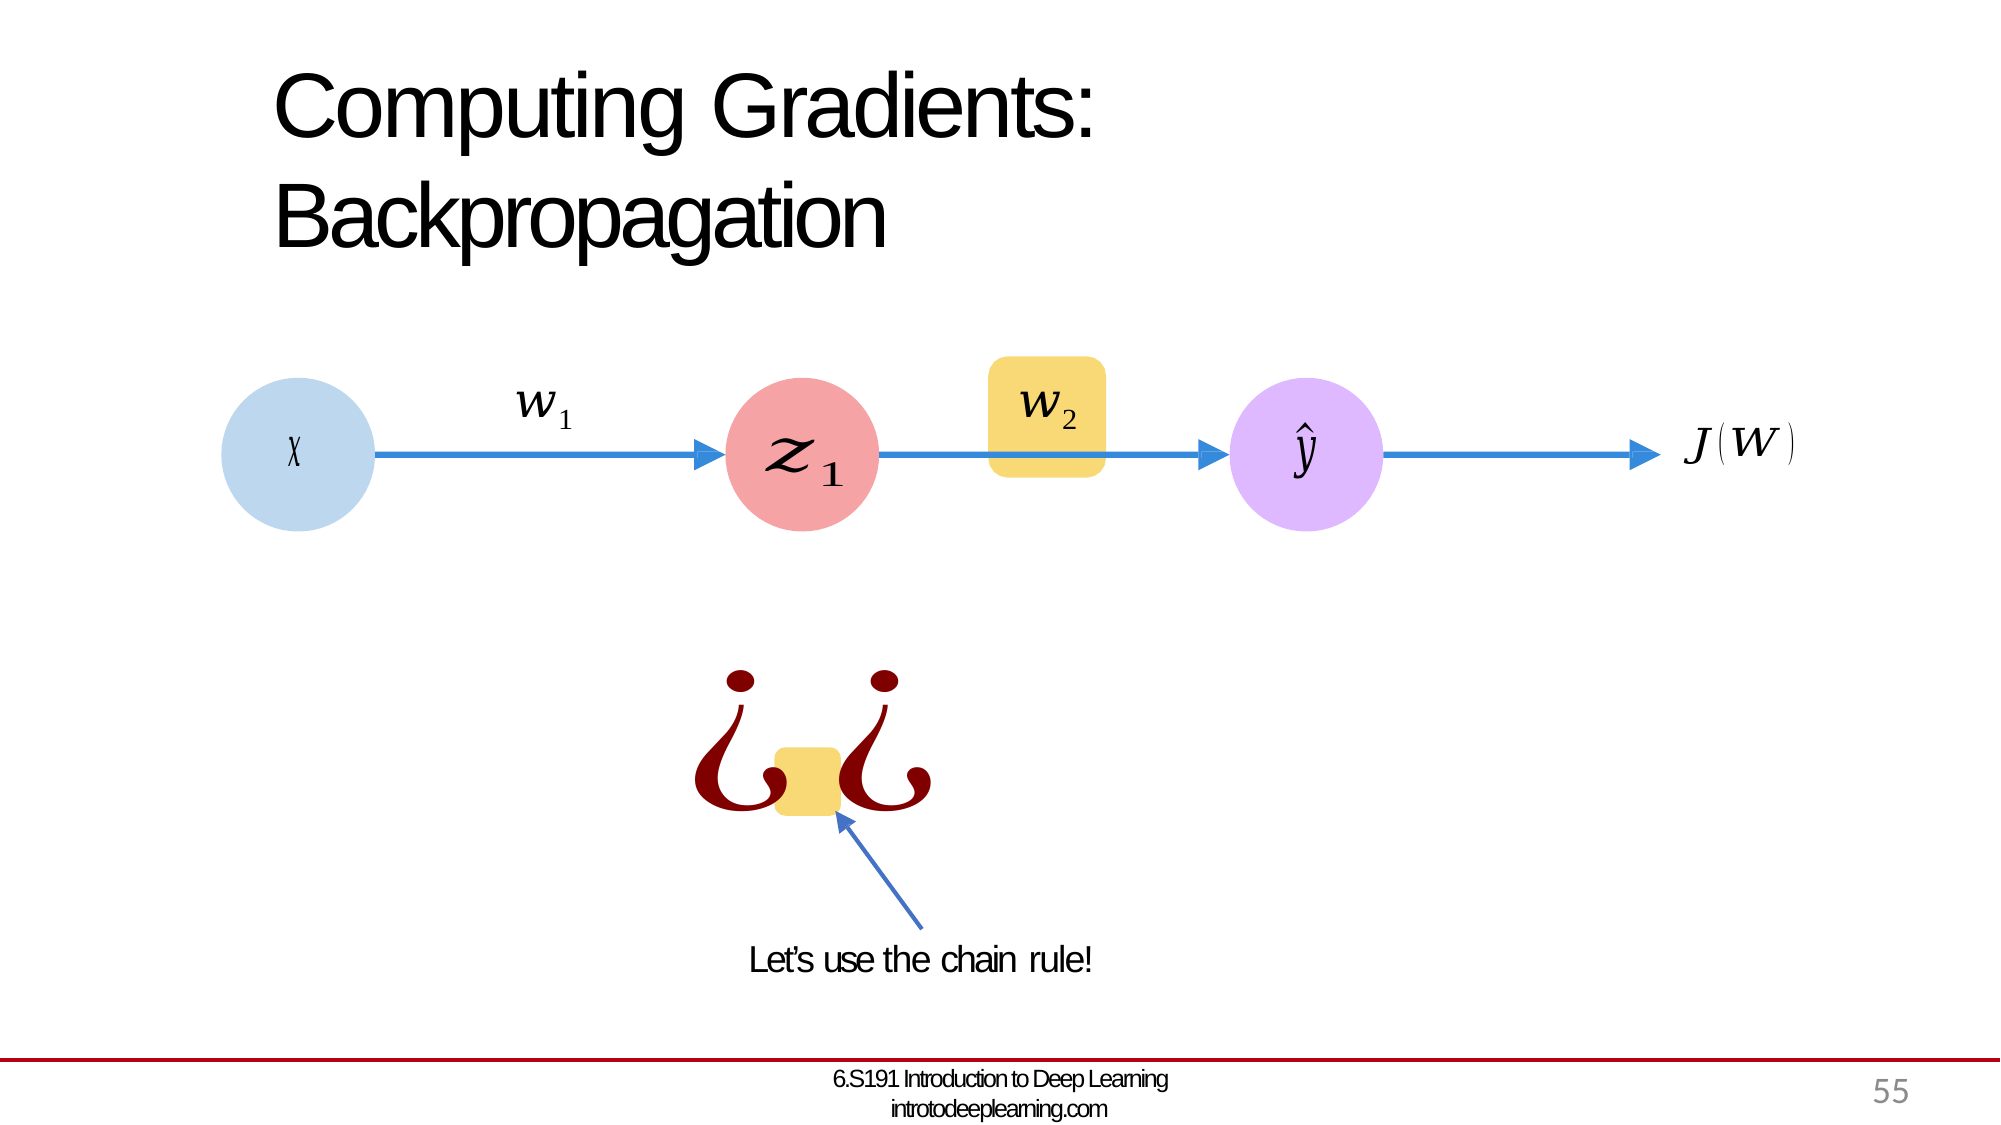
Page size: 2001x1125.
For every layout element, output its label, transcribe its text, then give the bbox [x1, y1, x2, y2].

text_box [1229, 377, 1384, 532]
text_box [835, 810, 924, 931]
title Computing Gradients: Backpropagation [270, 44, 1730, 267]
slide_number 6.S191 Introduction to Deep Learning introtodeeplearning.com [810, 1062, 1190, 1125]
text_box Let’s use the chain rule! [746, 932, 1095, 980]
text_box [988, 356, 1107, 451]
text_box [725, 377, 879, 532]
text_box [774, 747, 841, 816]
slide_number 55 [1449, 1065, 1910, 1122]
text_box [988, 458, 1107, 478]
text_box [879, 439, 1230, 471]
text_box [1383, 439, 1661, 471]
text_box [221, 377, 375, 532]
text_box [375, 439, 726, 471]
